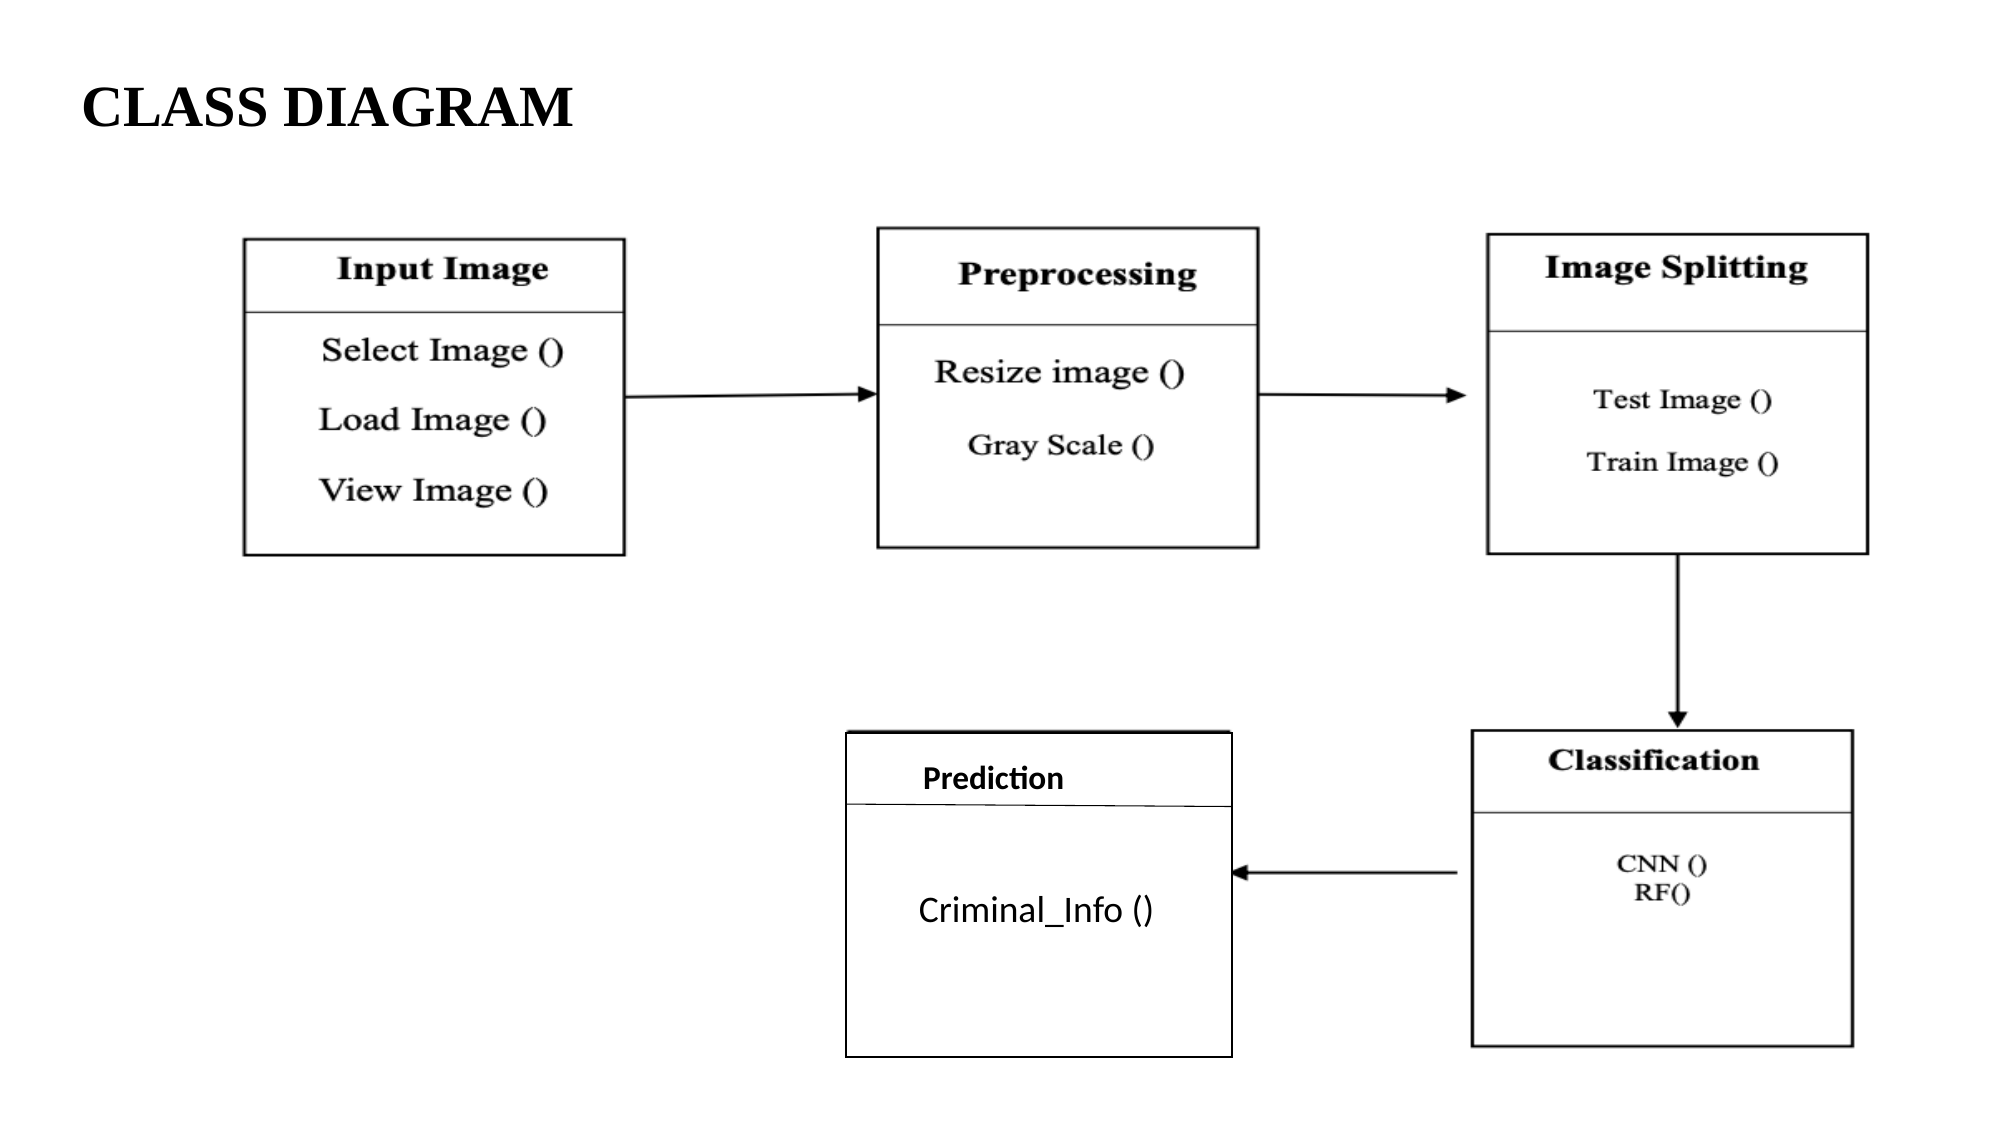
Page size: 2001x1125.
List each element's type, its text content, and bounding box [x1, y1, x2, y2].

picture [186, 195, 1931, 1110]
text_box CLASS DIAGRAM [66, 61, 605, 146]
